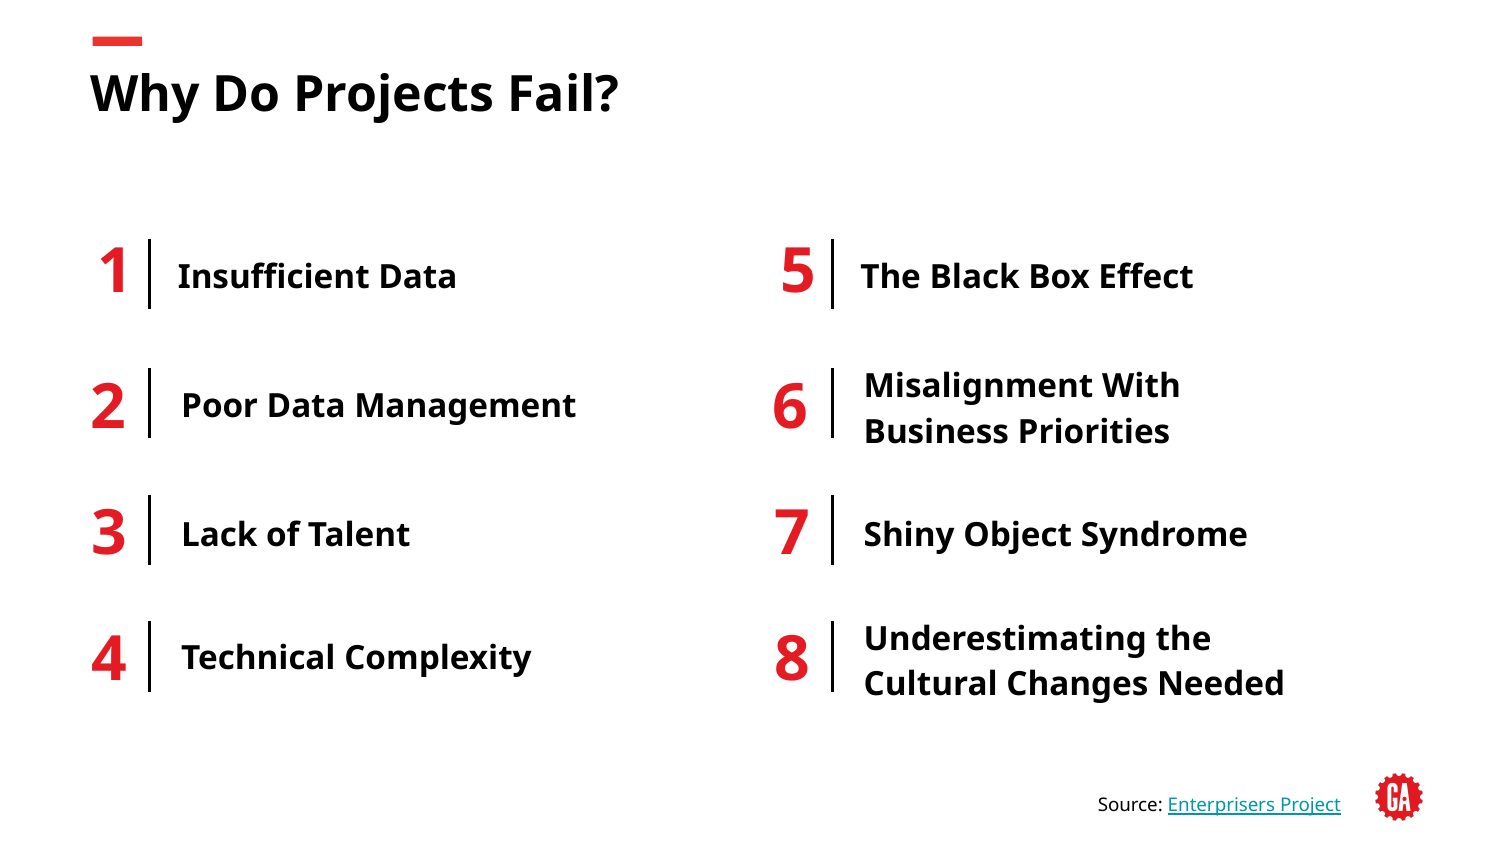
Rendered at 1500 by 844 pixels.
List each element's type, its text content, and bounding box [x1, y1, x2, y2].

text_box 4 [76, 602, 133, 678]
text_box Technical Complexity [166, 606, 666, 707]
text_box Insufficient Data [162, 225, 666, 325]
text_box 1 [82, 215, 137, 290]
text_box 5 [765, 215, 819, 290]
text_box Poor Data Management [166, 354, 666, 454]
text_box The Black Box Effect [845, 225, 1349, 325]
text_box 7 [759, 476, 816, 552]
text_box 2 [75, 350, 132, 426]
text_box Misalignment With Business Priorities [848, 354, 1348, 454]
picture [1373, 771, 1425, 823]
text_box Shiny Object Syndrome [848, 483, 1348, 583]
text_box Lack of Talent [166, 483, 666, 583]
text_box 6 [757, 350, 814, 426]
list Source: Enterprisers Project [750, 773, 1356, 838]
text_box 8 [759, 602, 816, 678]
text_box 3 [76, 476, 133, 552]
text_box Underestimating the Cultural Changes Needed [848, 606, 1348, 707]
title Why Do Projects Fail? [75, 46, 1473, 140]
